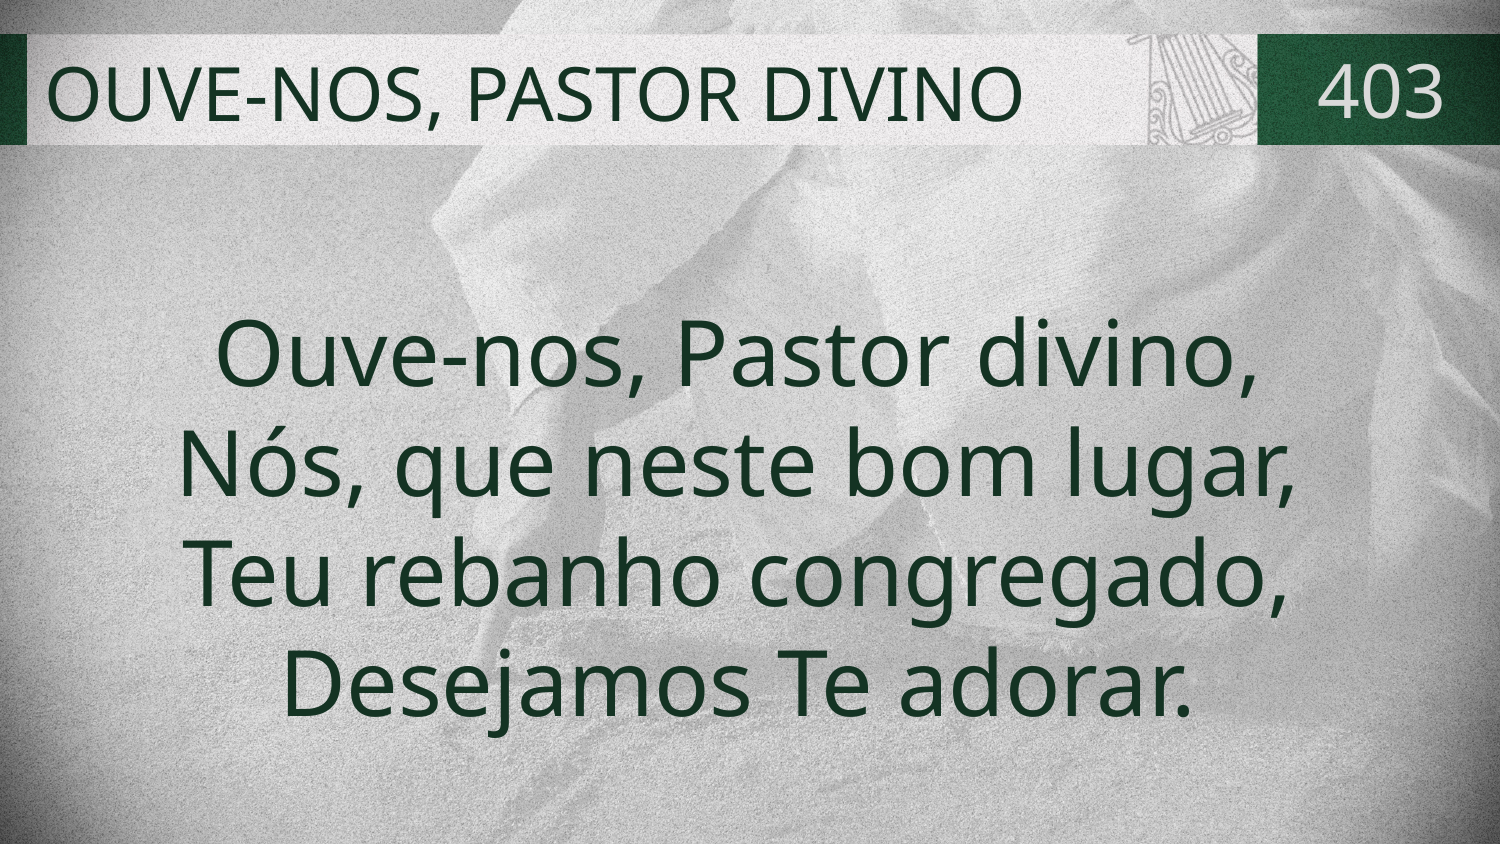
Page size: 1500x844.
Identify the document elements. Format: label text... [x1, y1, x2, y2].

list 403 [1281, 36, 1483, 143]
picture [0, 0, 1500, 185]
list Ouve-nos, Pastor divino, Nós, que neste bom lugar, Teu rebanho congregado, Desejamos Te adorar. [0, 185, 1500, 844]
title OUVE-NOS, PASTOR DIVINO [29, 33, 1258, 151]
